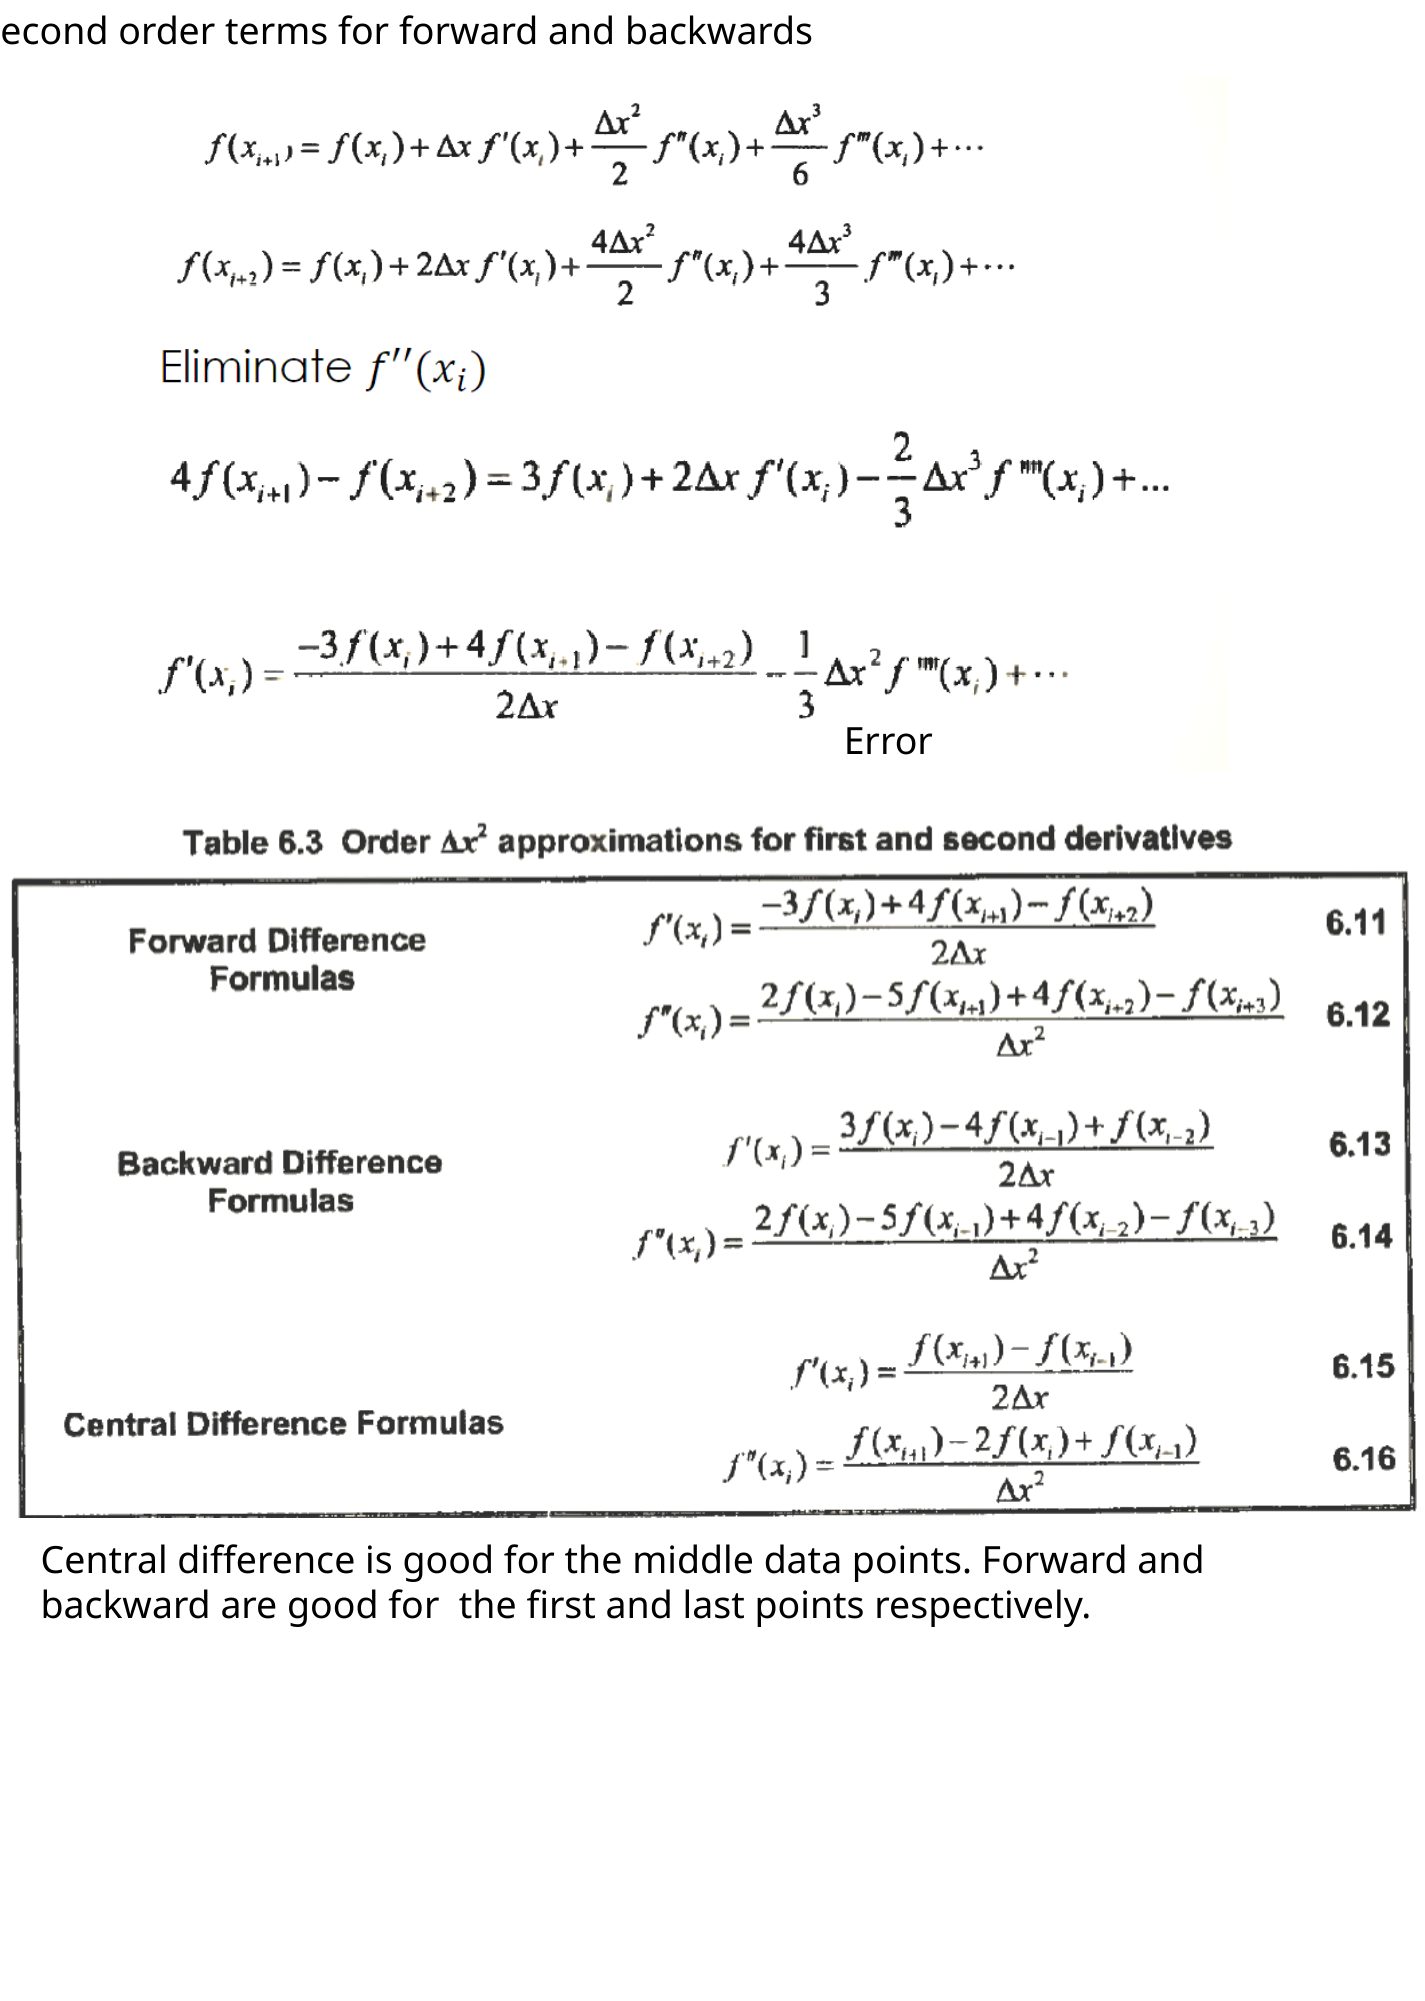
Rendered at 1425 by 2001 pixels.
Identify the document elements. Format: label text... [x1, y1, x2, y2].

text_box Central difference is good for the middle data points. Forward and backward are good for the first and last points respectively. [25, 1528, 1382, 1634]
picture [126, 76, 1230, 771]
picture [0, 799, 1425, 1518]
text_box Second order terms for forward and backwards [0, 0, 829, 60]
